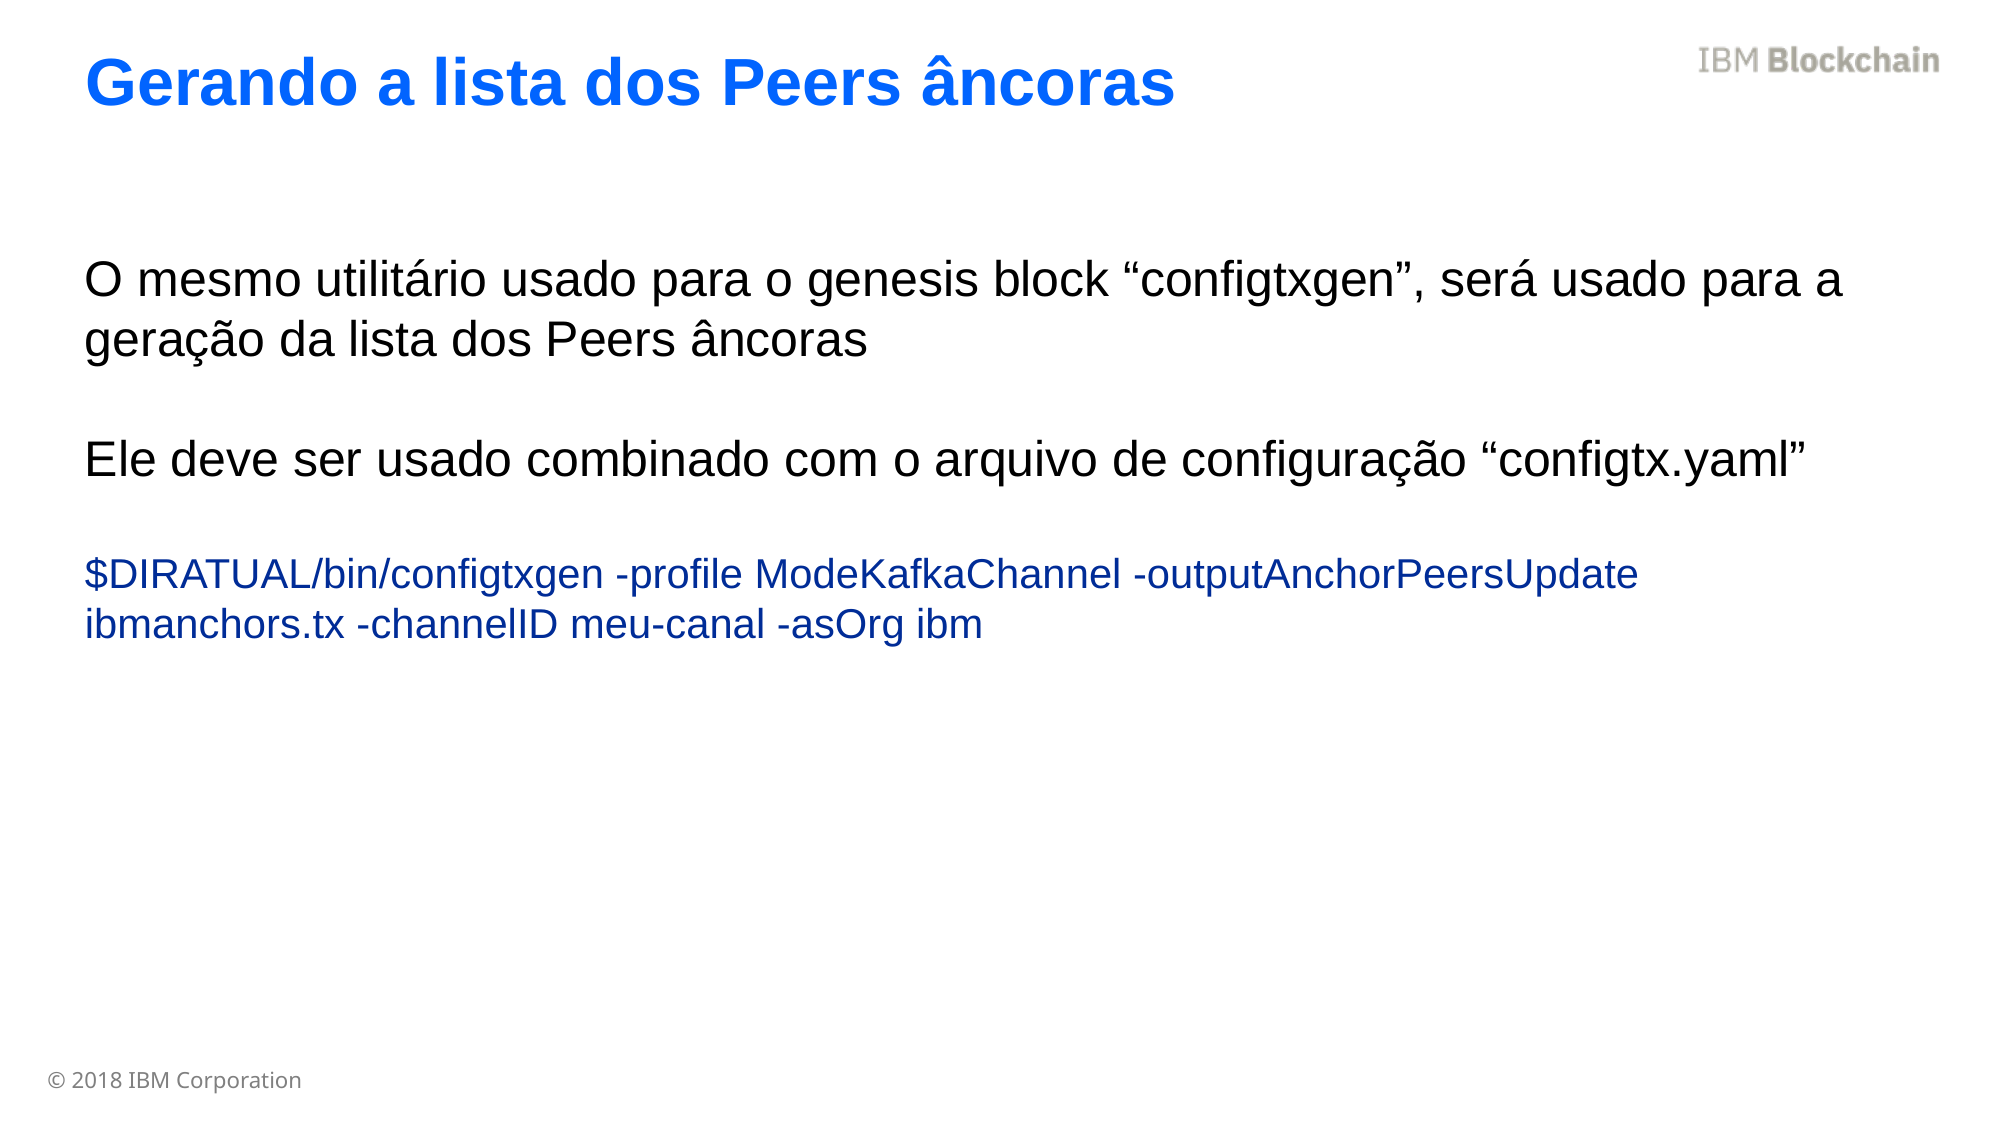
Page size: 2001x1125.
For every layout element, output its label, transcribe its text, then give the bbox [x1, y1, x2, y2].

list Gerando a lista dos Peers âncoras [70, 31, 1589, 157]
picture [1686, 38, 1952, 82]
text_box O mesmo utilitário usado para o genesis block “configtxgen”, será usado para a geração da lista dos Peers âncoras Ele deve ser usado combinado com o arquivo de configuração “configtx.yaml” $DIRATUAL/bin/configtxgen -profile ModeKafkaChannel -outputAnchorPeersUpdate ibmanchors.tx -channelID meu-canal -asOrg ibm [70, 239, 1925, 655]
